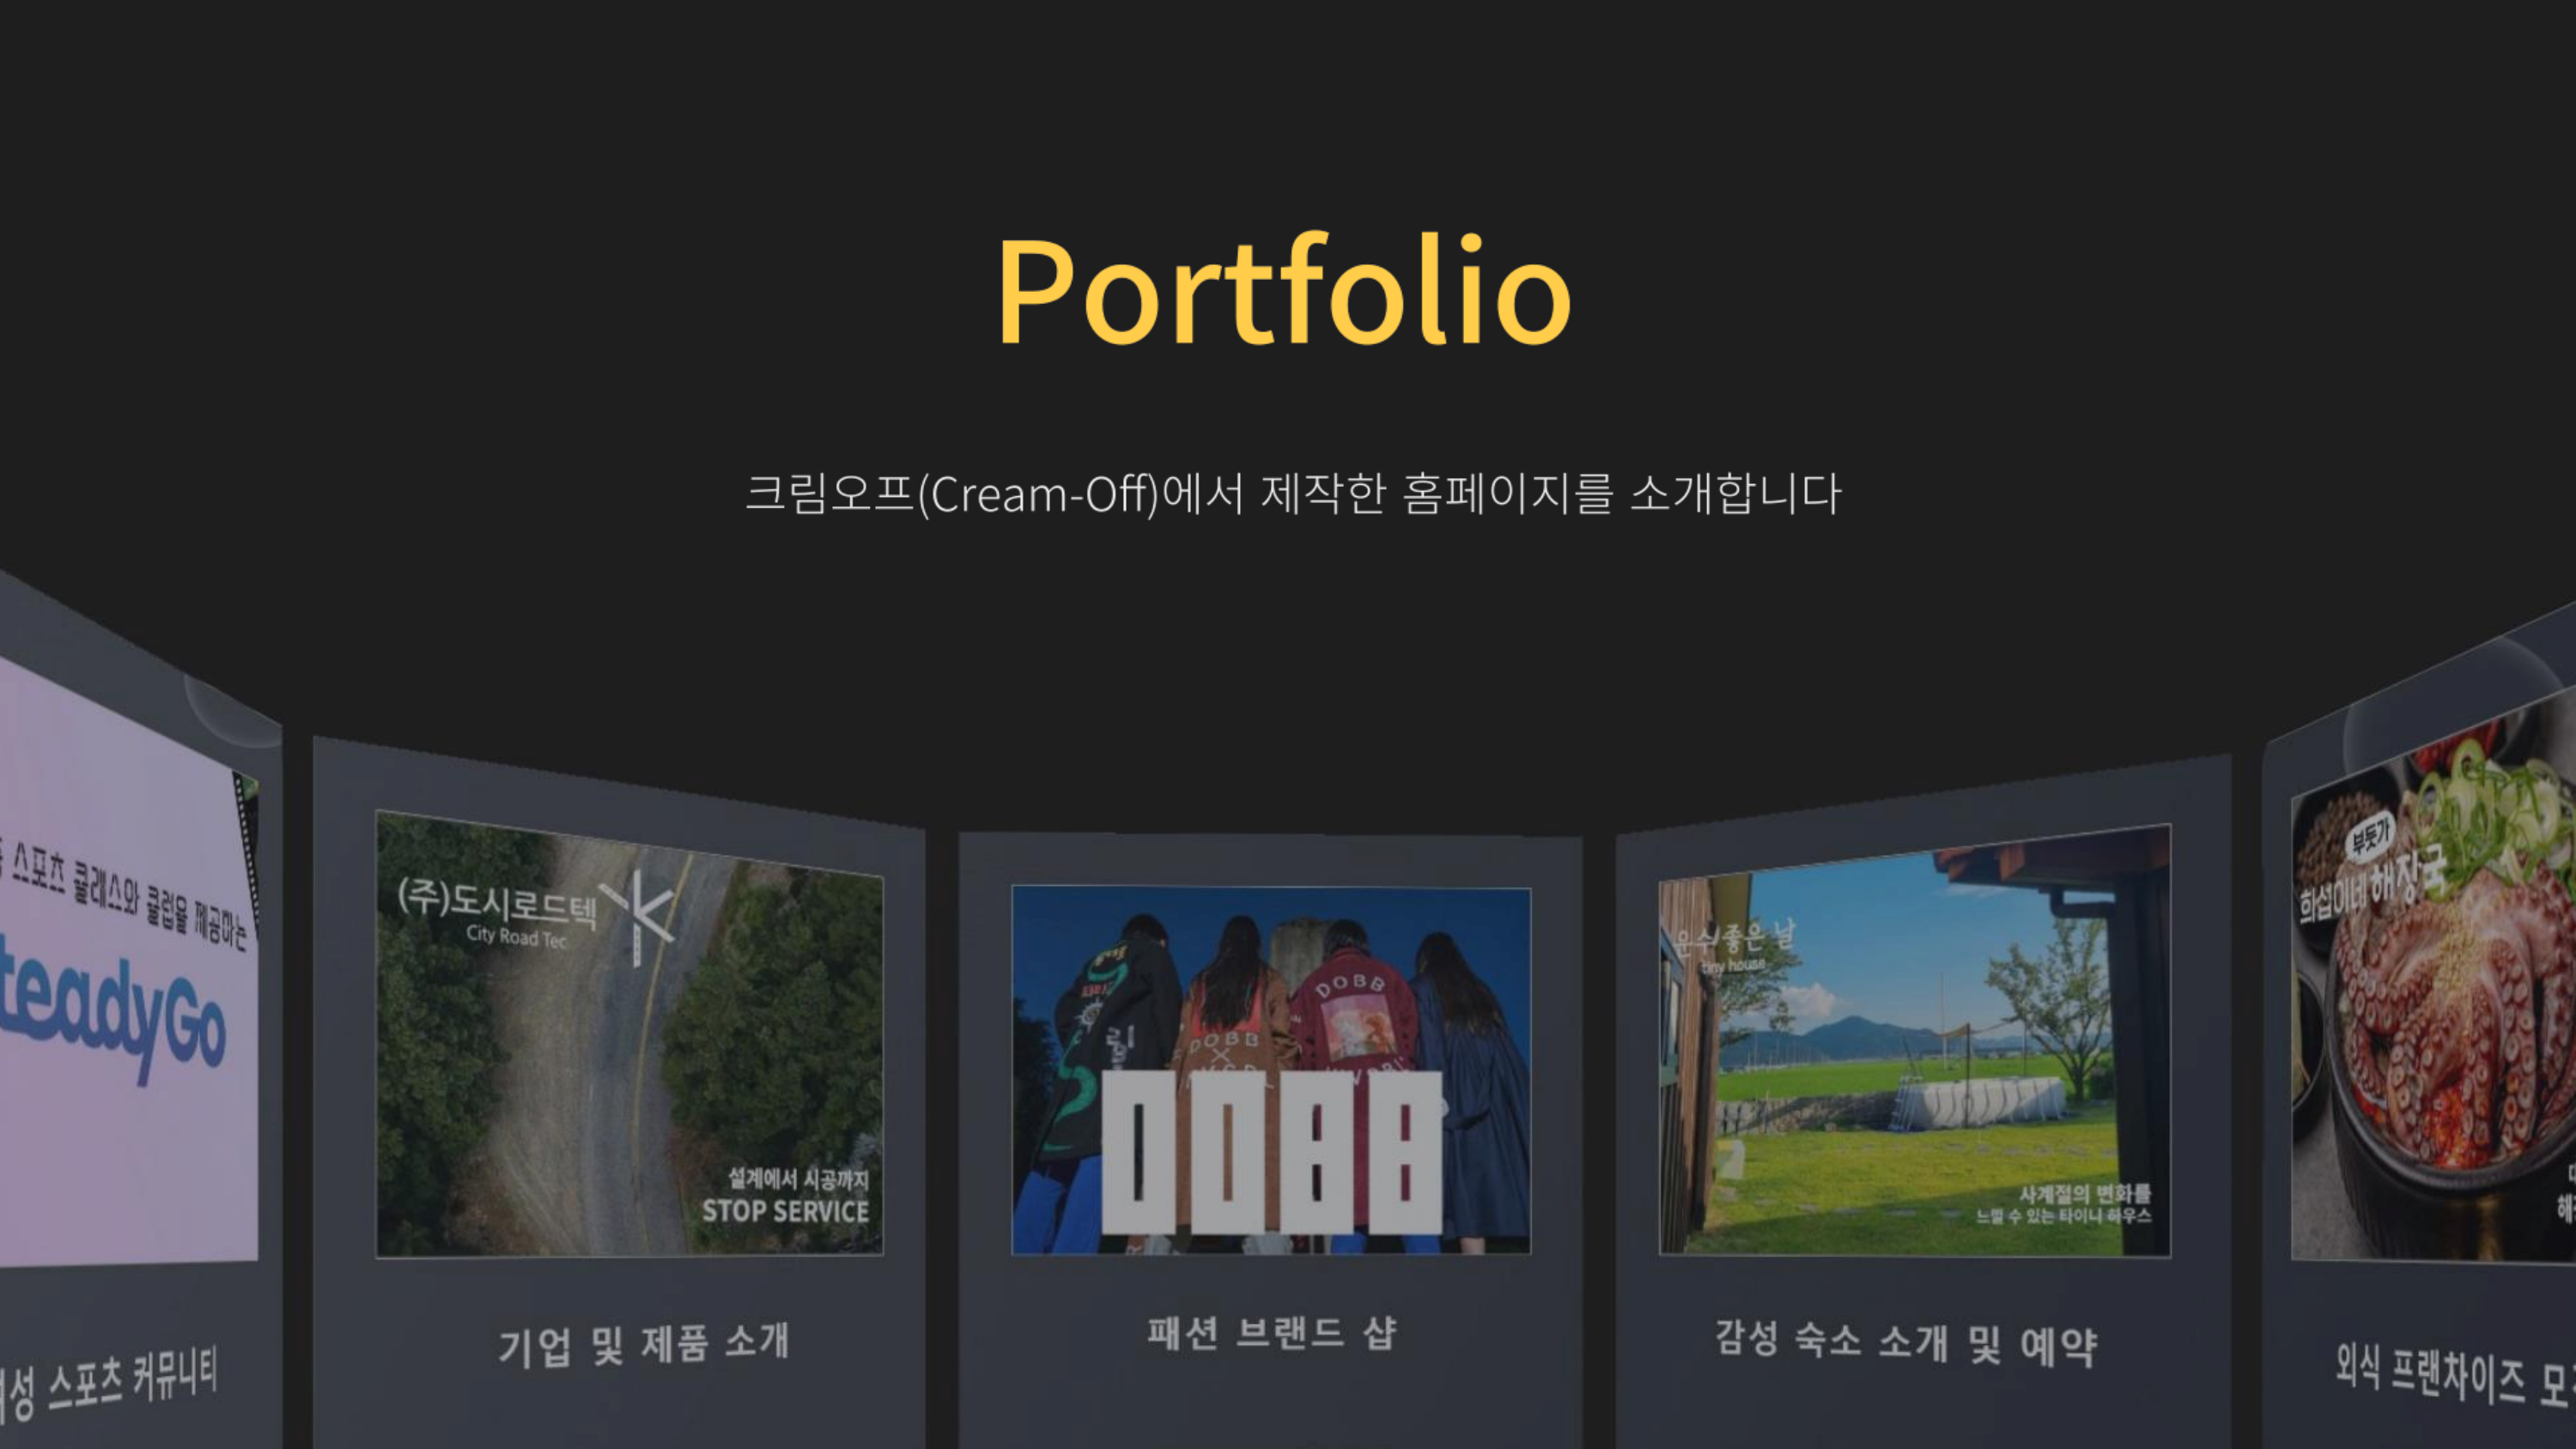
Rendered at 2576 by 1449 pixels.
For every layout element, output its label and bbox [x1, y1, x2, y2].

text_box [0, 0, 2576, 1449]
